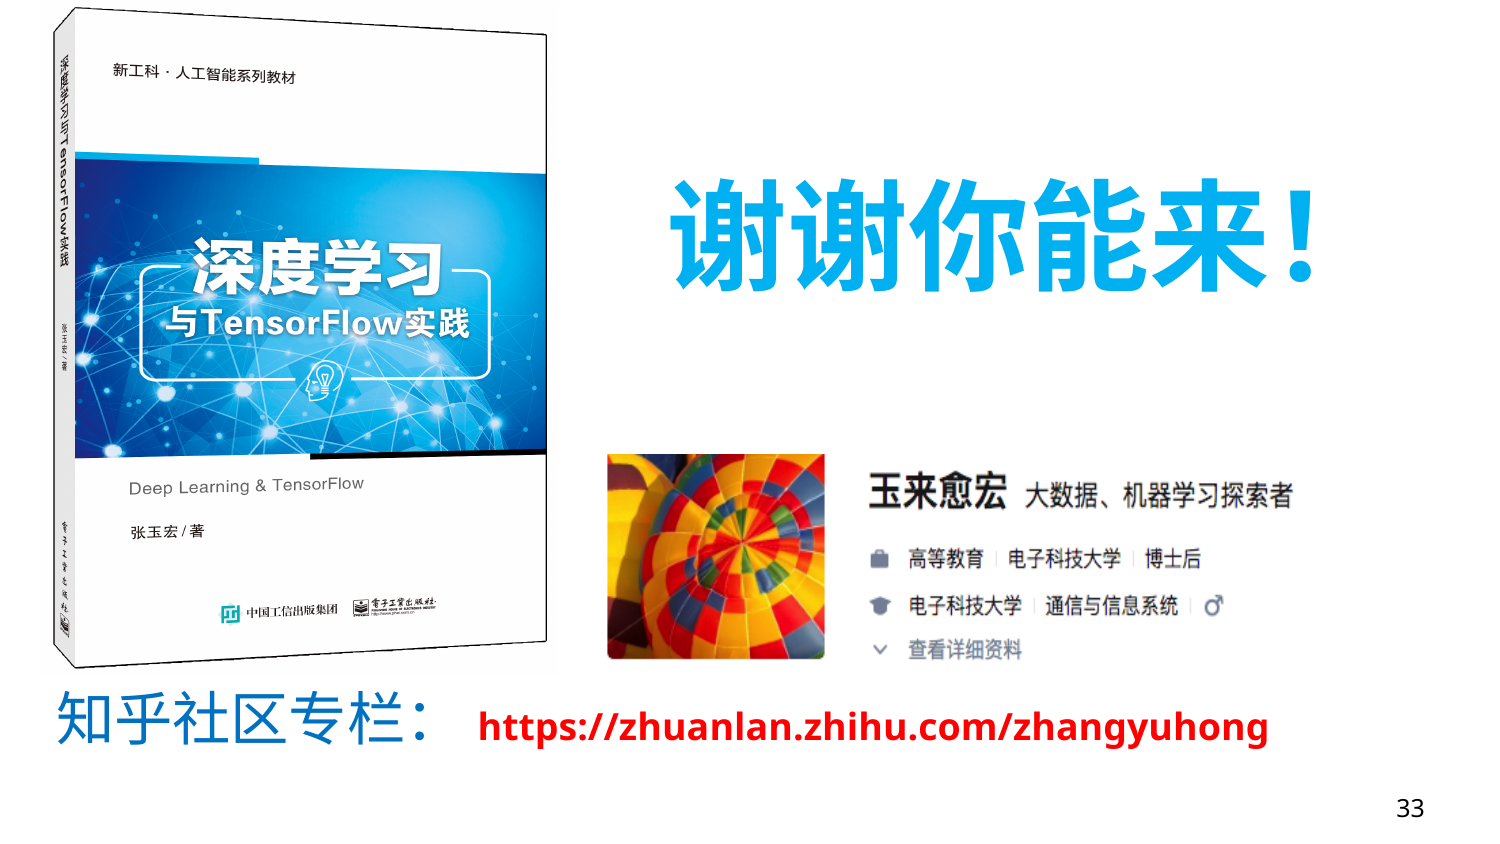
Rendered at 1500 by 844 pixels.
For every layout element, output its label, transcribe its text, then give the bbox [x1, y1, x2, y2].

picture [41, 1, 559, 675]
picture [594, 453, 1400, 675]
slide_number 33 [1299, 789, 1425, 835]
text_box 知乎社区专栏：https://zhuanlan.zhihu.com/zhangyuhong [41, 675, 1393, 760]
list 谢谢你能来！ [601, 153, 1445, 390]
